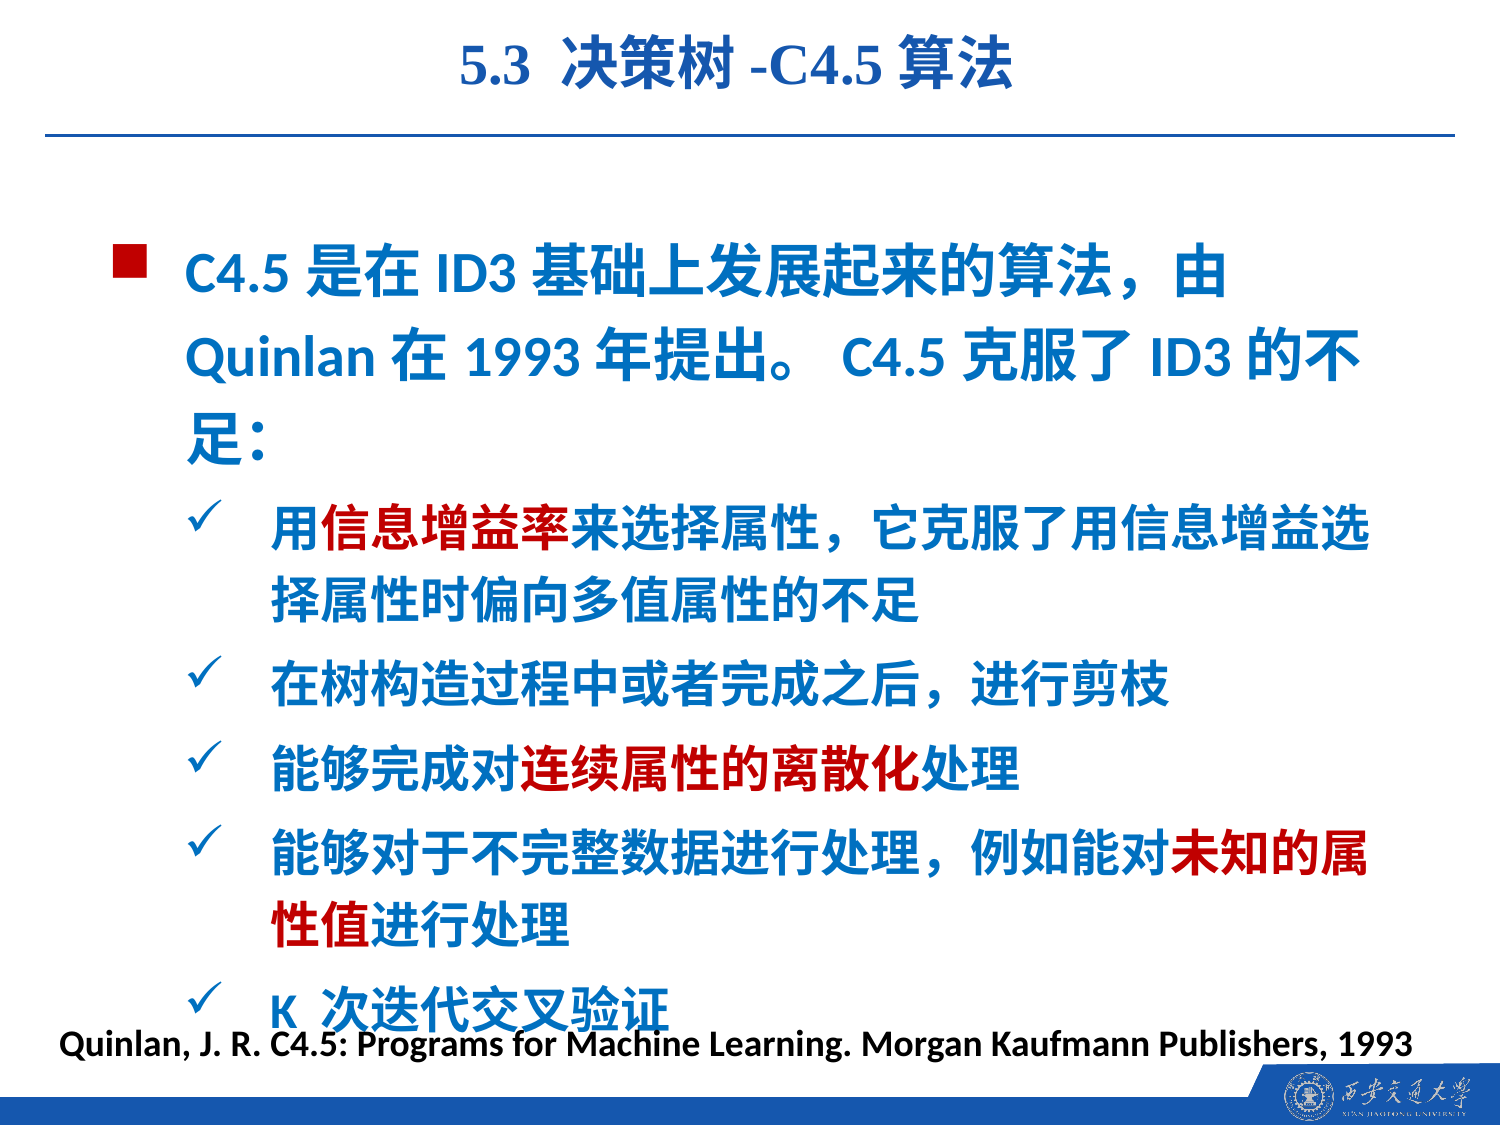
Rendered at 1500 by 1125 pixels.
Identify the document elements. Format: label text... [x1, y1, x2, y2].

text_box 5.3 决策树-C4.5算法 [134, 19, 1340, 174]
text_box Quinlan, J. R. C4.5: Programs for Machine Learning. Morgan Kaufmann Publishers, 1993 [22, 1011, 1452, 1072]
text_box C4.5是在ID3基础上发展起来的算法，由Quinlan在1993年提出。C4.5克服了ID3的不足： 用信息增益率来选择属性，它克服了用信息增益选择属性时偏向多值属性的不足 在树构造过程中或者完成之后，进行剪枝 能够完成对连续属性的离散化处理 能够对于不完整数据进行处理，例如能对未知的属性值进行处理 K 次迭代交叉验证 [93, 212, 1407, 913]
